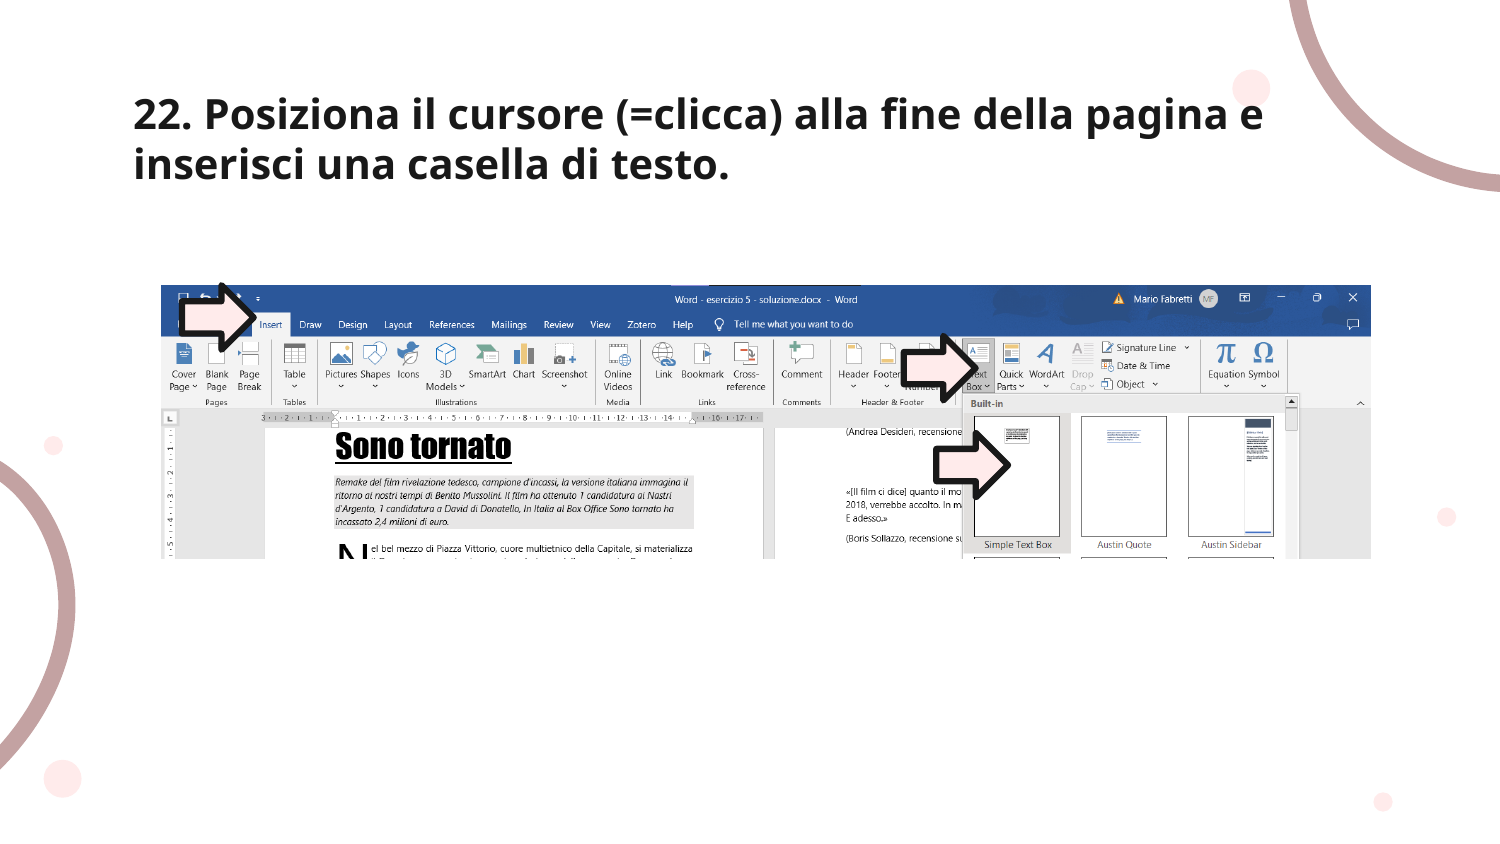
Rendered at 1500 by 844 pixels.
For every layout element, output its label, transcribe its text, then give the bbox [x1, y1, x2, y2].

picture [161, 284, 1371, 559]
title 22. Posiziona il cursore (=clicca) alla fine della pagina e inserisci una casella di testo. [118, 72, 1281, 167]
